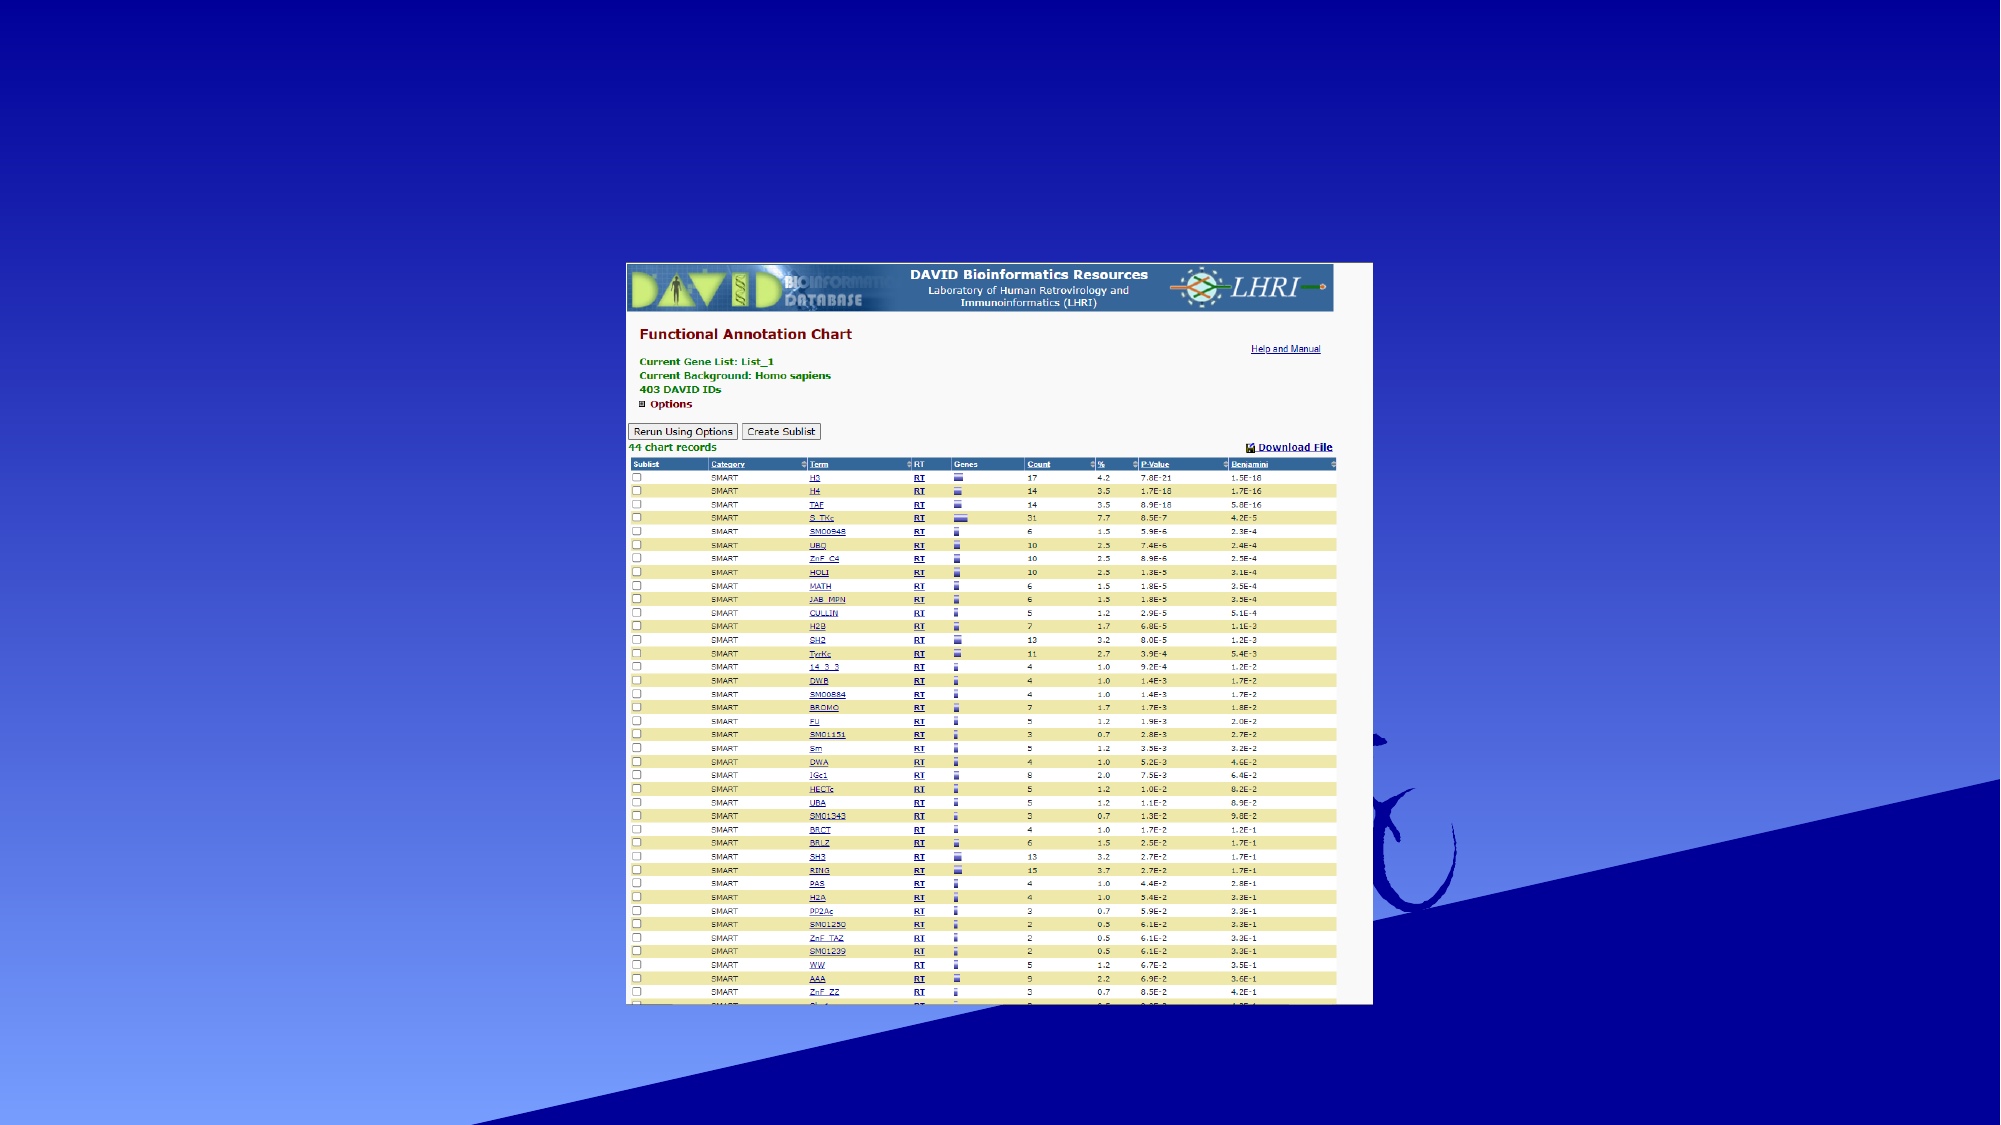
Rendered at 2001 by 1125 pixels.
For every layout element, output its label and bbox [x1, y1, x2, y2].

list [626, 262, 1374, 1005]
